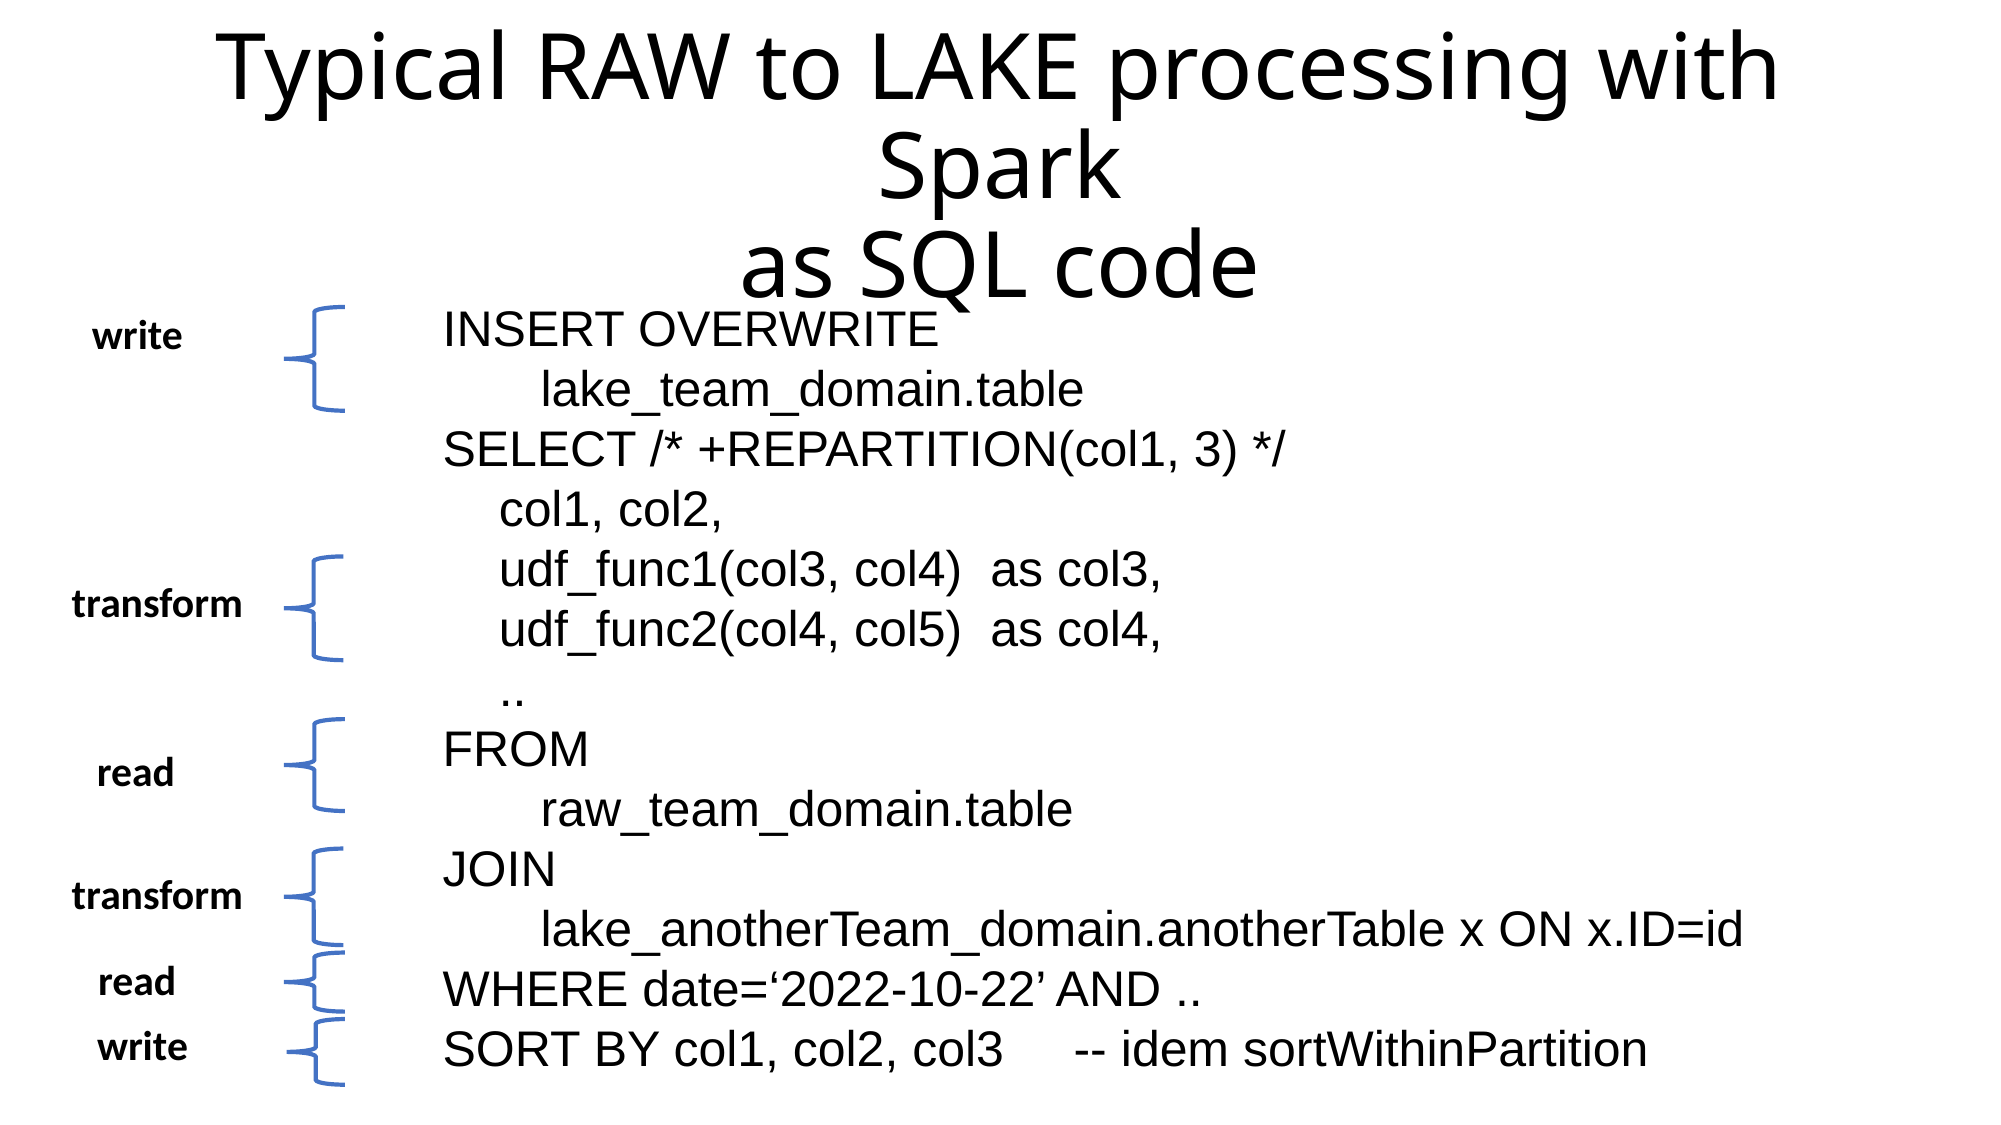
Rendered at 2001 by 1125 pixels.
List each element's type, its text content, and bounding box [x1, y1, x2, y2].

text_box [283, 952, 345, 1013]
text_box write [77, 300, 198, 366]
text_box read [82, 737, 191, 803]
text_box read [83, 946, 192, 1011]
text_box [283, 718, 345, 812]
text_box INSERT OVERWRITE lake_team_domain.table SELECT /* +REPARTITION(col1, 3) */ col1, col2, udf_func1(col3, col4) as col3, udf_func2(col4, col5) as col4, .. FROM raw_team_domain.table JOIN lake_anotherTeam_domain.anotherTable x ON x.ID=id WHERE date=‘2022-10-22’ AND .. SORT BY col1, col2, col3 -- idem sortWithinPartition [427, 288, 1760, 1084]
title Typical RAW to LAKE processing with Spark as SQL code [137, 59, 1863, 278]
text_box transform [56, 568, 259, 634]
text_box transform [56, 860, 259, 926]
text_box [283, 555, 344, 661]
text_box [283, 848, 344, 946]
text_box [283, 306, 345, 412]
text_box [286, 1018, 345, 1086]
text_box write [82, 1011, 204, 1077]
